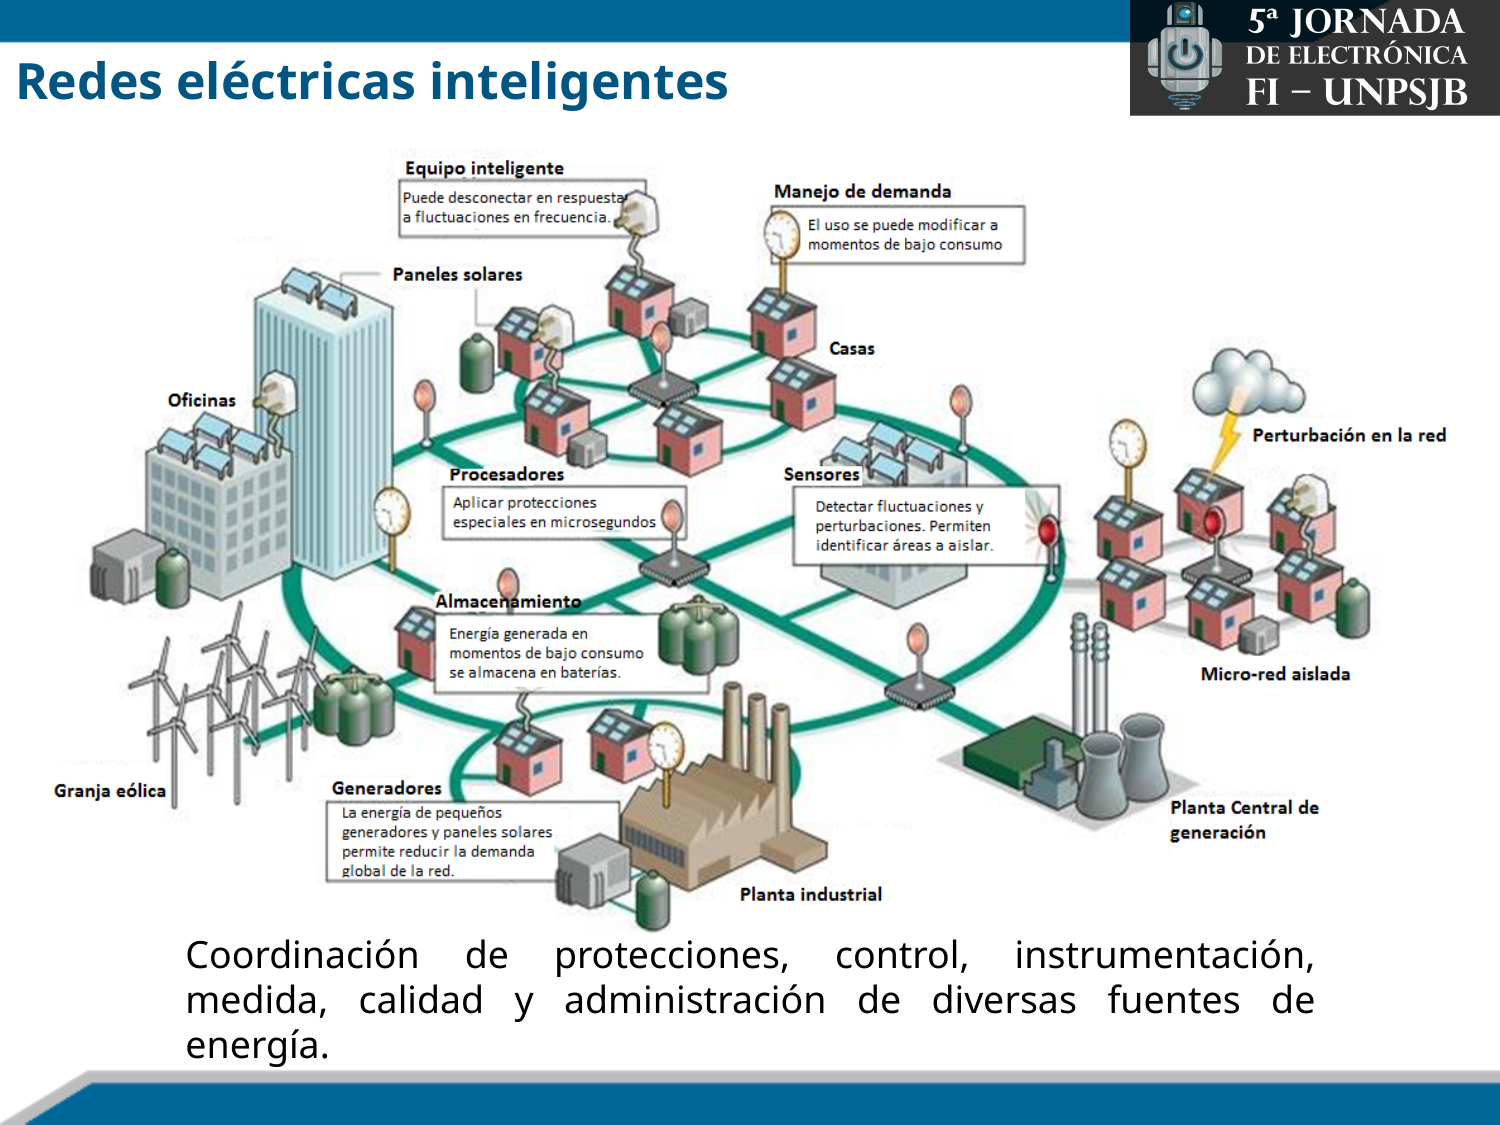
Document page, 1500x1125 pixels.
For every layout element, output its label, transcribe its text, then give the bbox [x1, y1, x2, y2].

text_box Coordinación de protecciones, control, instrumentación, medida, calidad y administración de diversas fuentes de energía. [95, 944, 1332, 1027]
picture [0, 0, 1500, 1125]
title Redes eléctricas inteligentes [0, 41, 1131, 230]
